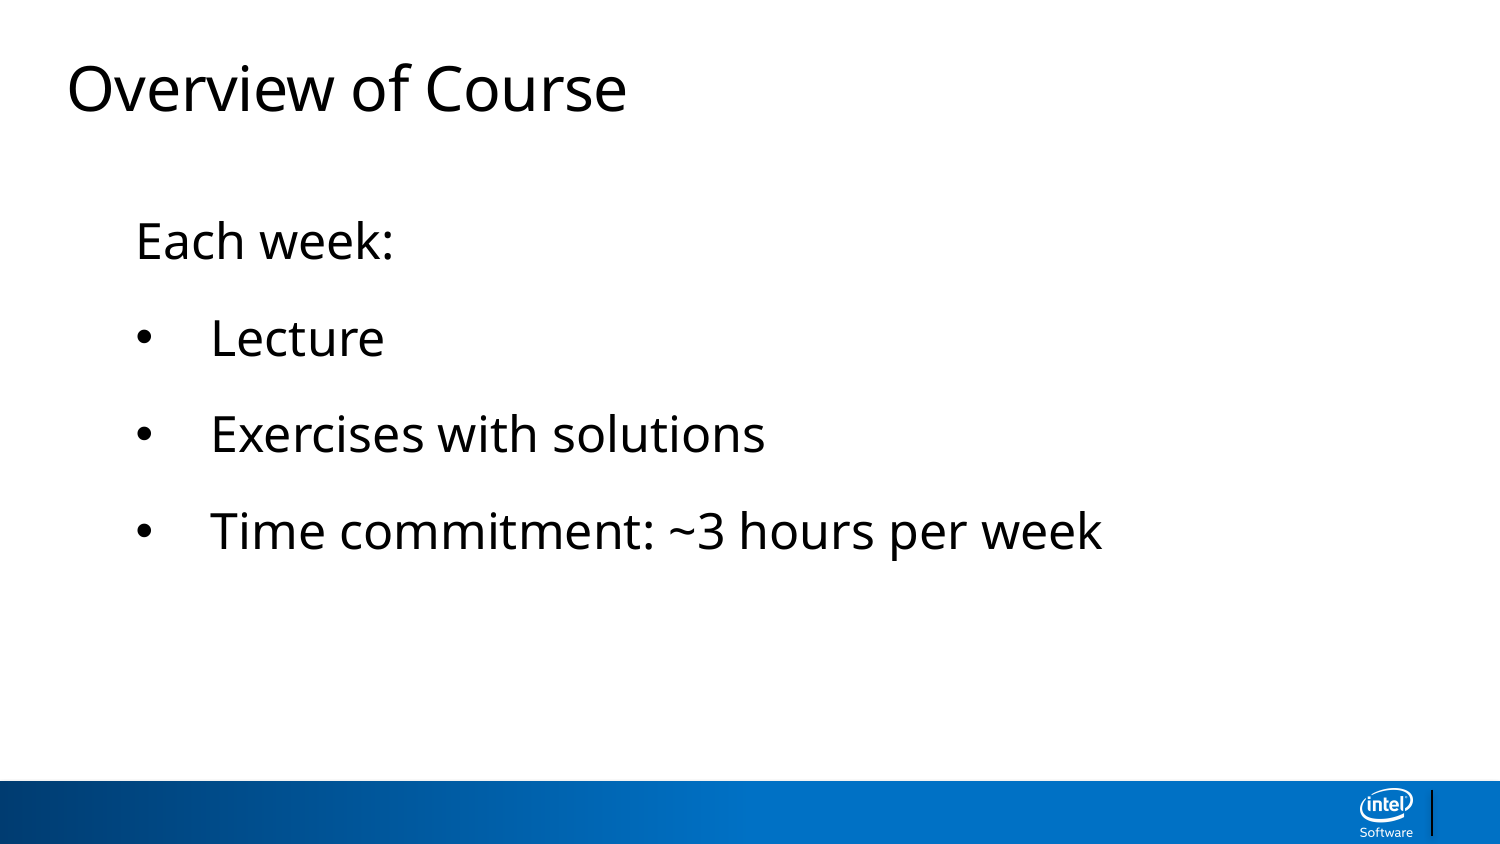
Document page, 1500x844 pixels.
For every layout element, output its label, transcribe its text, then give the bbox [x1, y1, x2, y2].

text_box Overview of Course [65, 48, 1450, 124]
text_box Each week: Lecture Exercises with solutions Time commitment: ~3 hours per week [120, 189, 1394, 568]
picture [1360, 788, 1413, 837]
